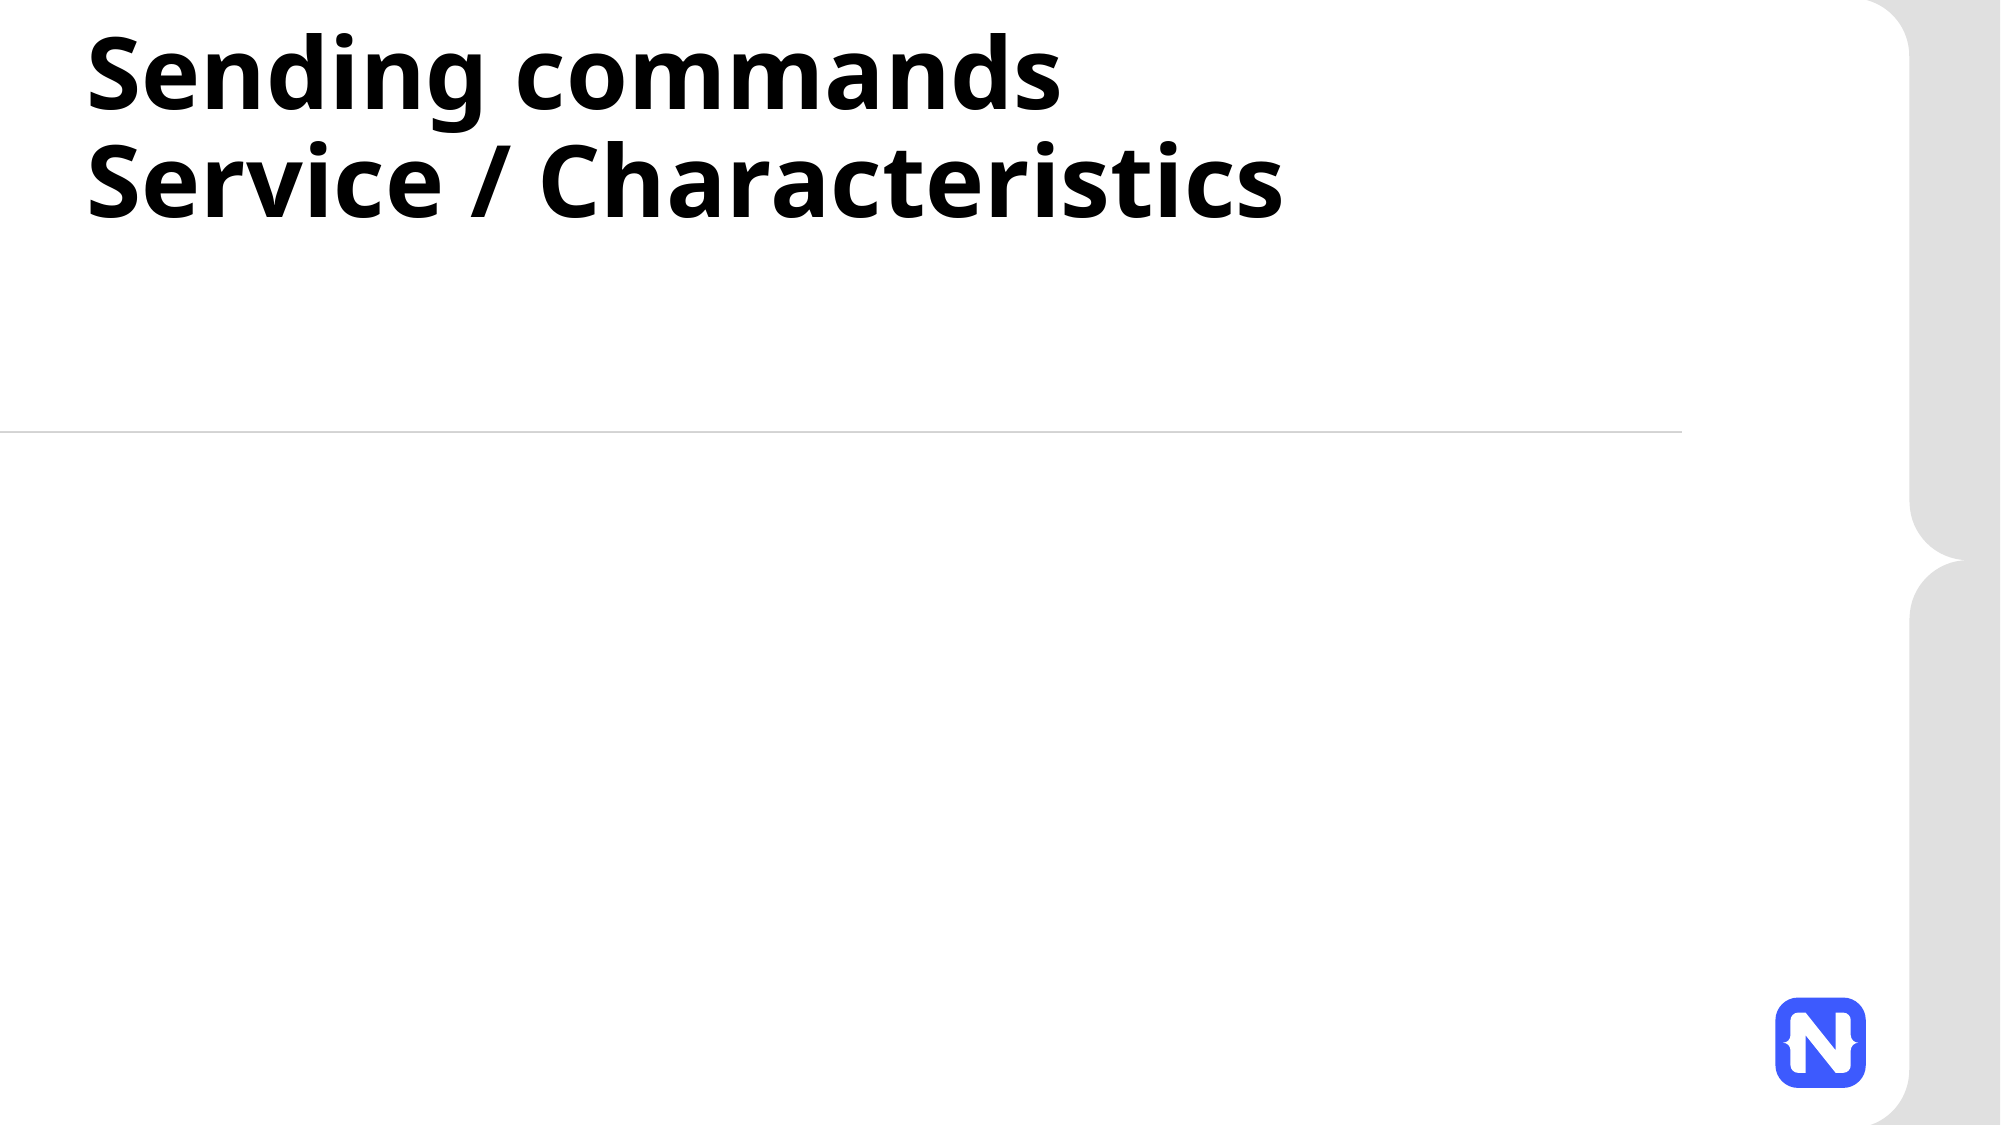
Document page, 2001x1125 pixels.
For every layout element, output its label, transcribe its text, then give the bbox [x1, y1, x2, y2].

picture [0, 371, 1682, 654]
title Sending commands Service / Characteristics [71, 85, 1932, 176]
